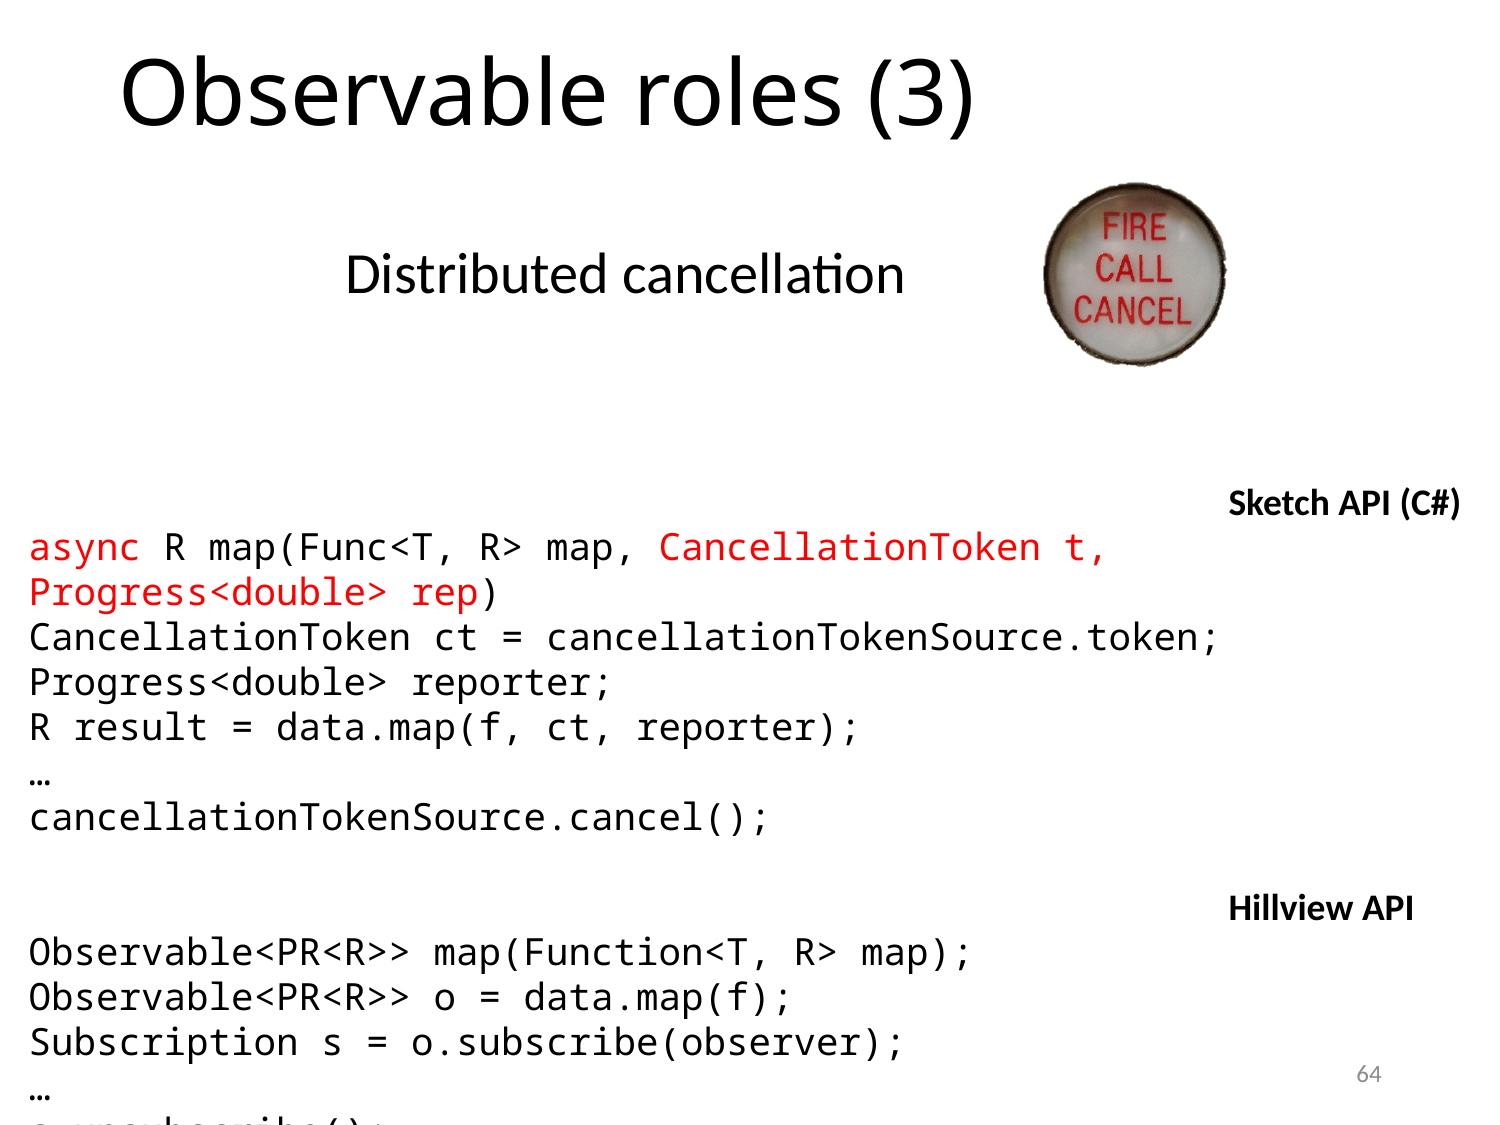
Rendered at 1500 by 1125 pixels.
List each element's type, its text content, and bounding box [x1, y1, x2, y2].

slide_number 64 [1059, 1042, 1397, 1103]
list Distributed cancellation [330, 235, 947, 335]
text_box Sketch API (C#) async R map(Func<T, R> map, CancellationToken t, Progress<double> rep) CancellationToken ct = cancellationTokenSource.token; Progress<double> reporter; R result = data.map(f, ct, reporter); … cancellationTokenSource.cancel(); Hillview API Observable<PR<R>> map(Function<T, R> map); Observable<PR<R>> o = data.map(f); Subscription s = o.subscribe(observer); … s.unsubscribe(); [13, 470, 1491, 1125]
picture [1030, 169, 1241, 380]
title Observable roles (3) [103, 22, 1397, 170]
